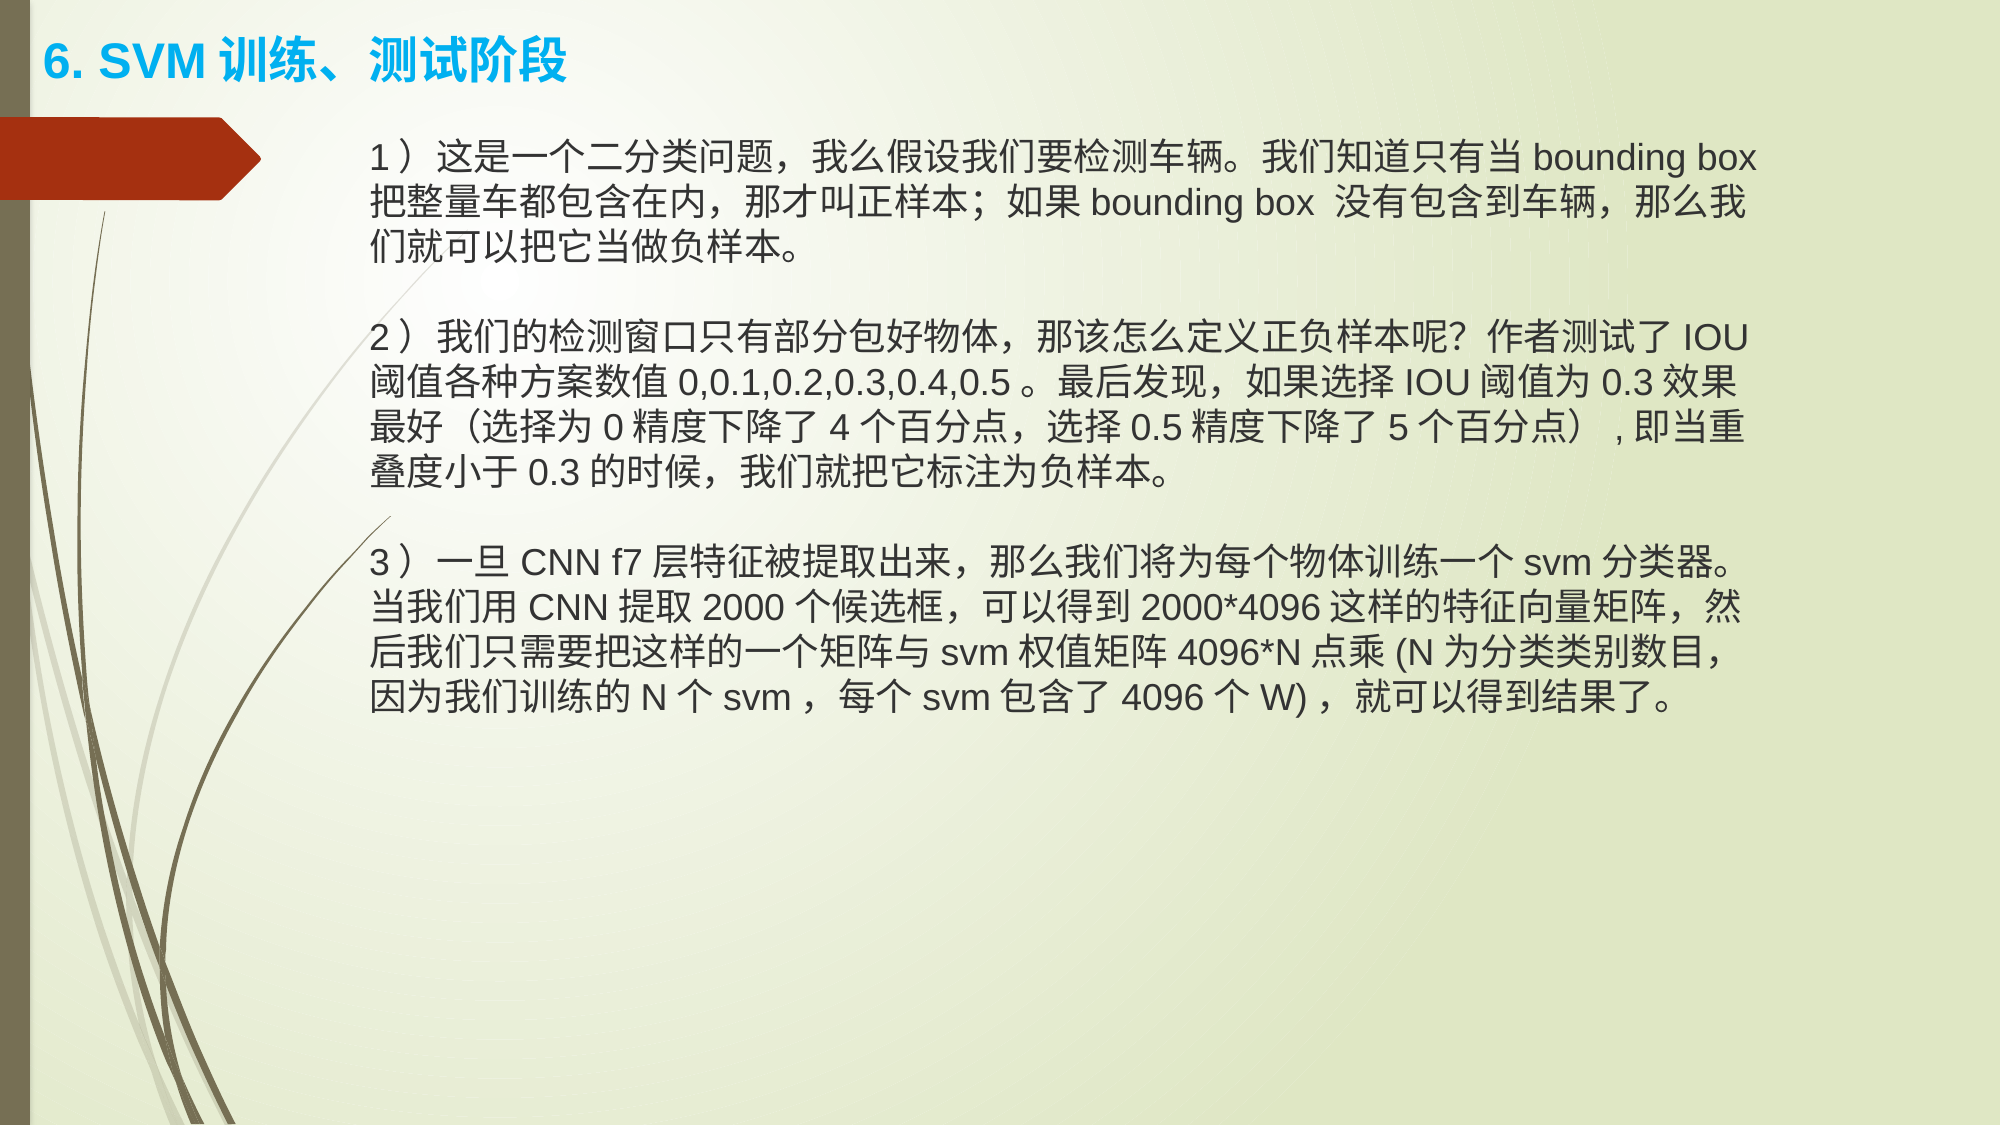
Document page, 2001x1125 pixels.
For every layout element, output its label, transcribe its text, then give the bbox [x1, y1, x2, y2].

text_box 6. SVM训练、测试阶段 [28, 20, 584, 96]
text_box 1）这是一个二分类问题，我么假设我们要检测车辆。我们知道只有当bounding box把整量车都包含在内，那才叫正样本；如果bounding box 没有包含到车辆，那么我们就可以把它当做负样本。 2）我们的检测窗口只有部分包好物体，那该怎么定义正负样本呢？作者测试了IOU阈值各种方案数值0,0.1,0.2,0.3,0.4,0.5。最后发现，如果选择IOU阈值为0.3效果最好（选择为0精度下降了4个百分点，选择0.5精度下降了5个百分点）,即当重叠度小于0.3的时候，我们就把它标注为负样本。 3）一旦CNN f7层特征被提取出来，那么我们将为每个物体训练一个svm分类器。当我们用CNN提取2000个候选框，可以得到2000*4096这样的特征向量矩阵，然后我们只需要把这样的一个矩阵与svm权值矩阵4096*N点乘(N为分类类别数目，因为我们训练的N个svm，每个svm包含了4096个W)，就可以得到结果了。 [354, 125, 1779, 726]
